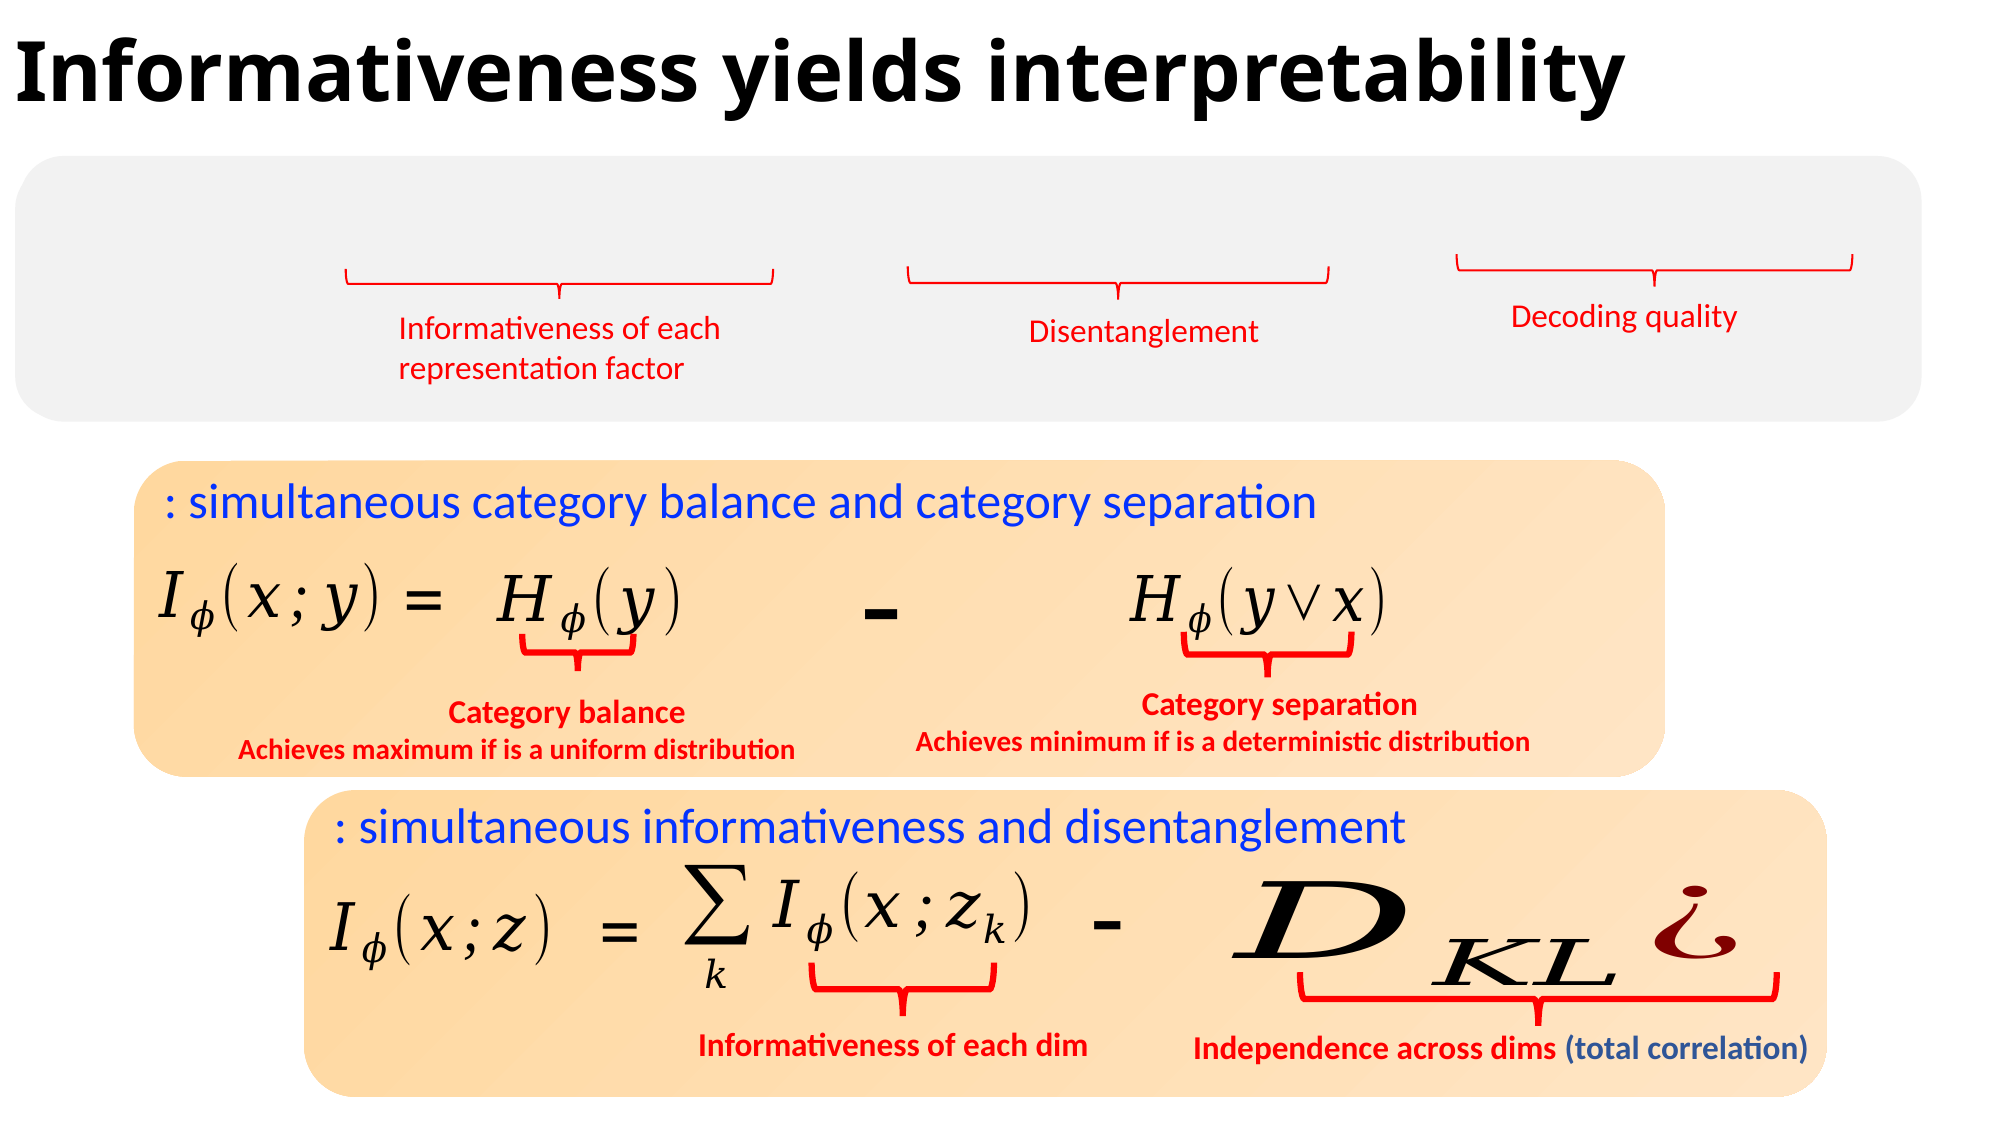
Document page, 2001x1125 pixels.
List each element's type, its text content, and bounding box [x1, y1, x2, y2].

title Informativeness yields interpretability [0, 13, 1764, 136]
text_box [304, 790, 1836, 1097]
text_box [15, 166, 19, 419]
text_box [19, 155, 1922, 422]
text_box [133, 460, 1665, 777]
